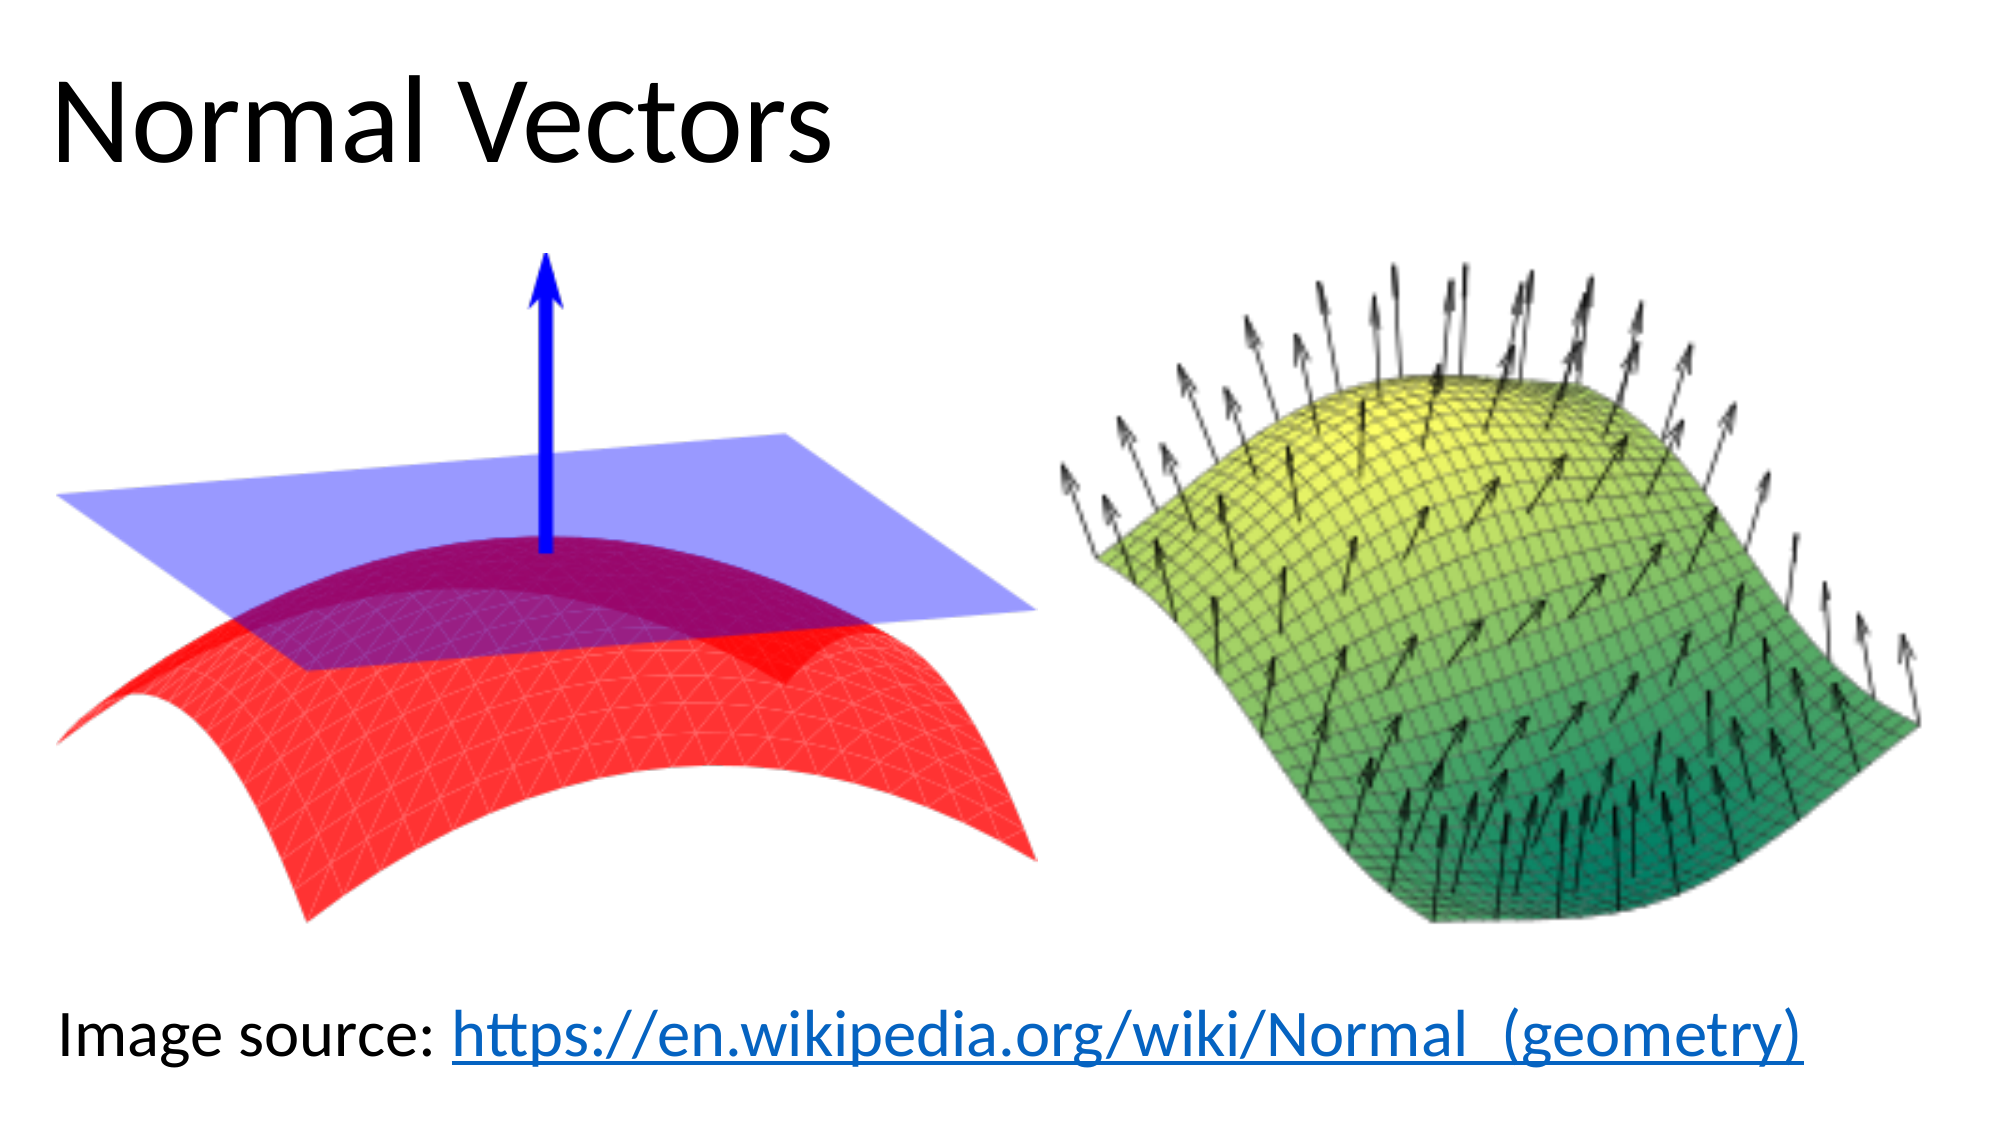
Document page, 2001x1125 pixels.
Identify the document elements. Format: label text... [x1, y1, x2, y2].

picture [56, 215, 2000, 1093]
text_box Normal Vectors [36, 30, 850, 195]
text_box Image source: https://en.wikipedia.org/wiki/Normal_(geometry) [43, 982, 1820, 1125]
